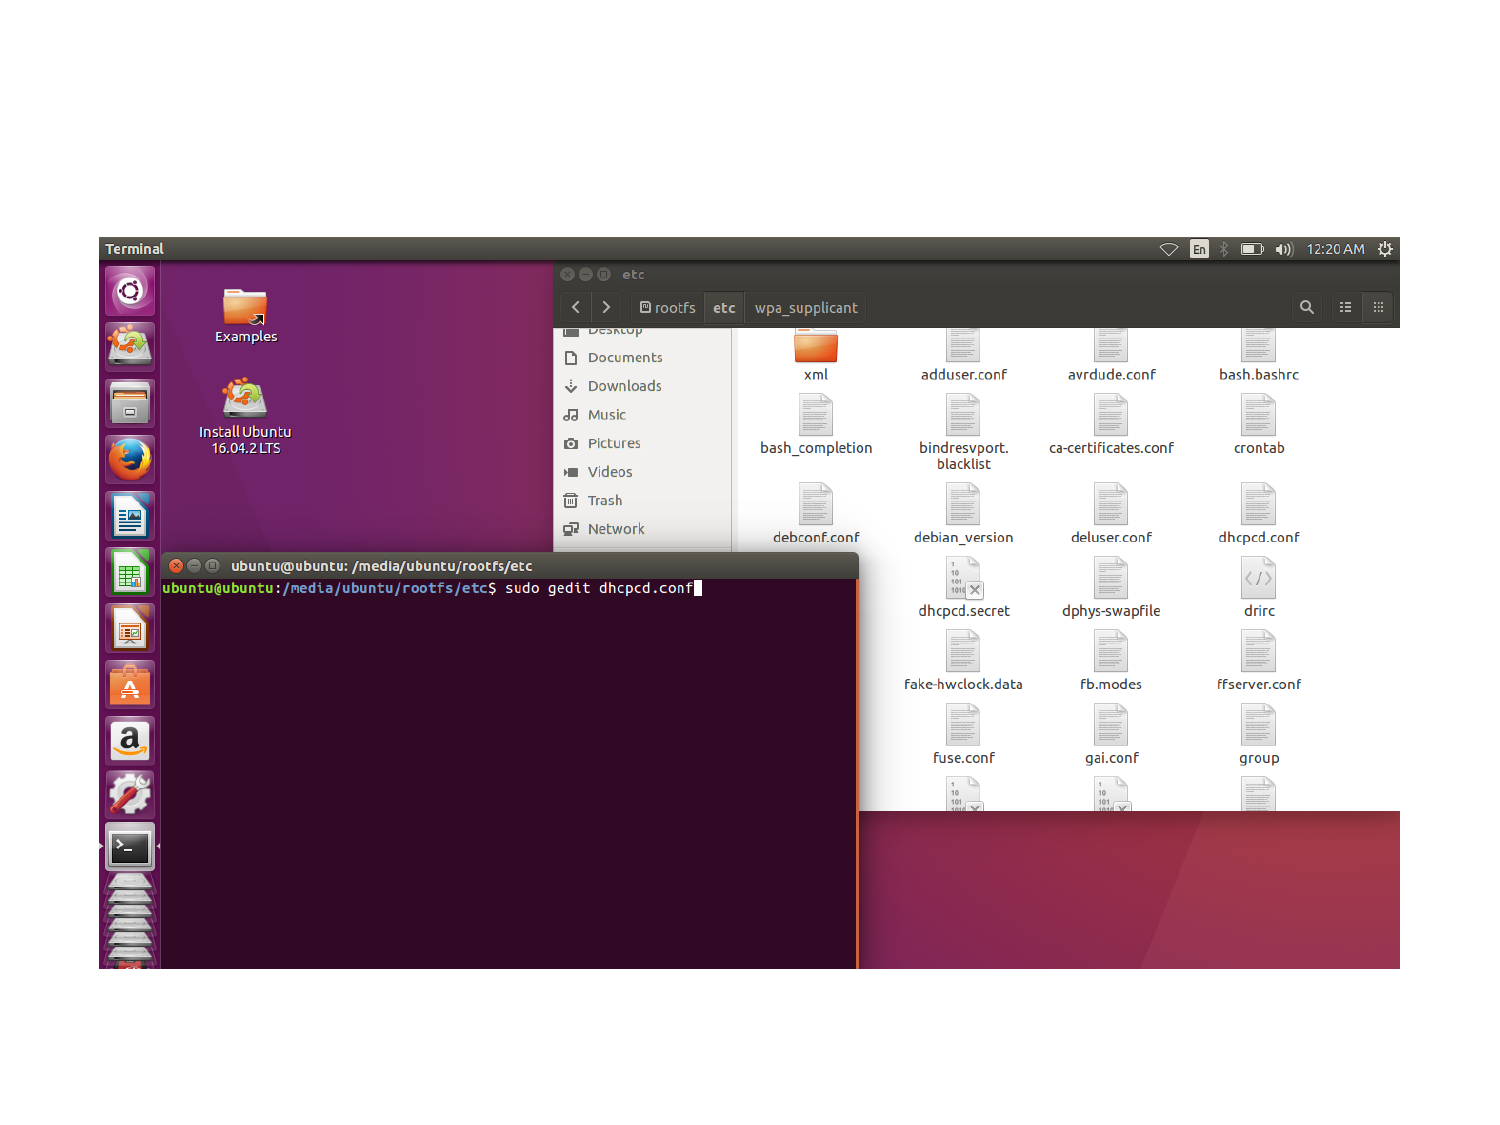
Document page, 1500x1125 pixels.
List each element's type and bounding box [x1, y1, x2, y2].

picture [99, 237, 1401, 969]
